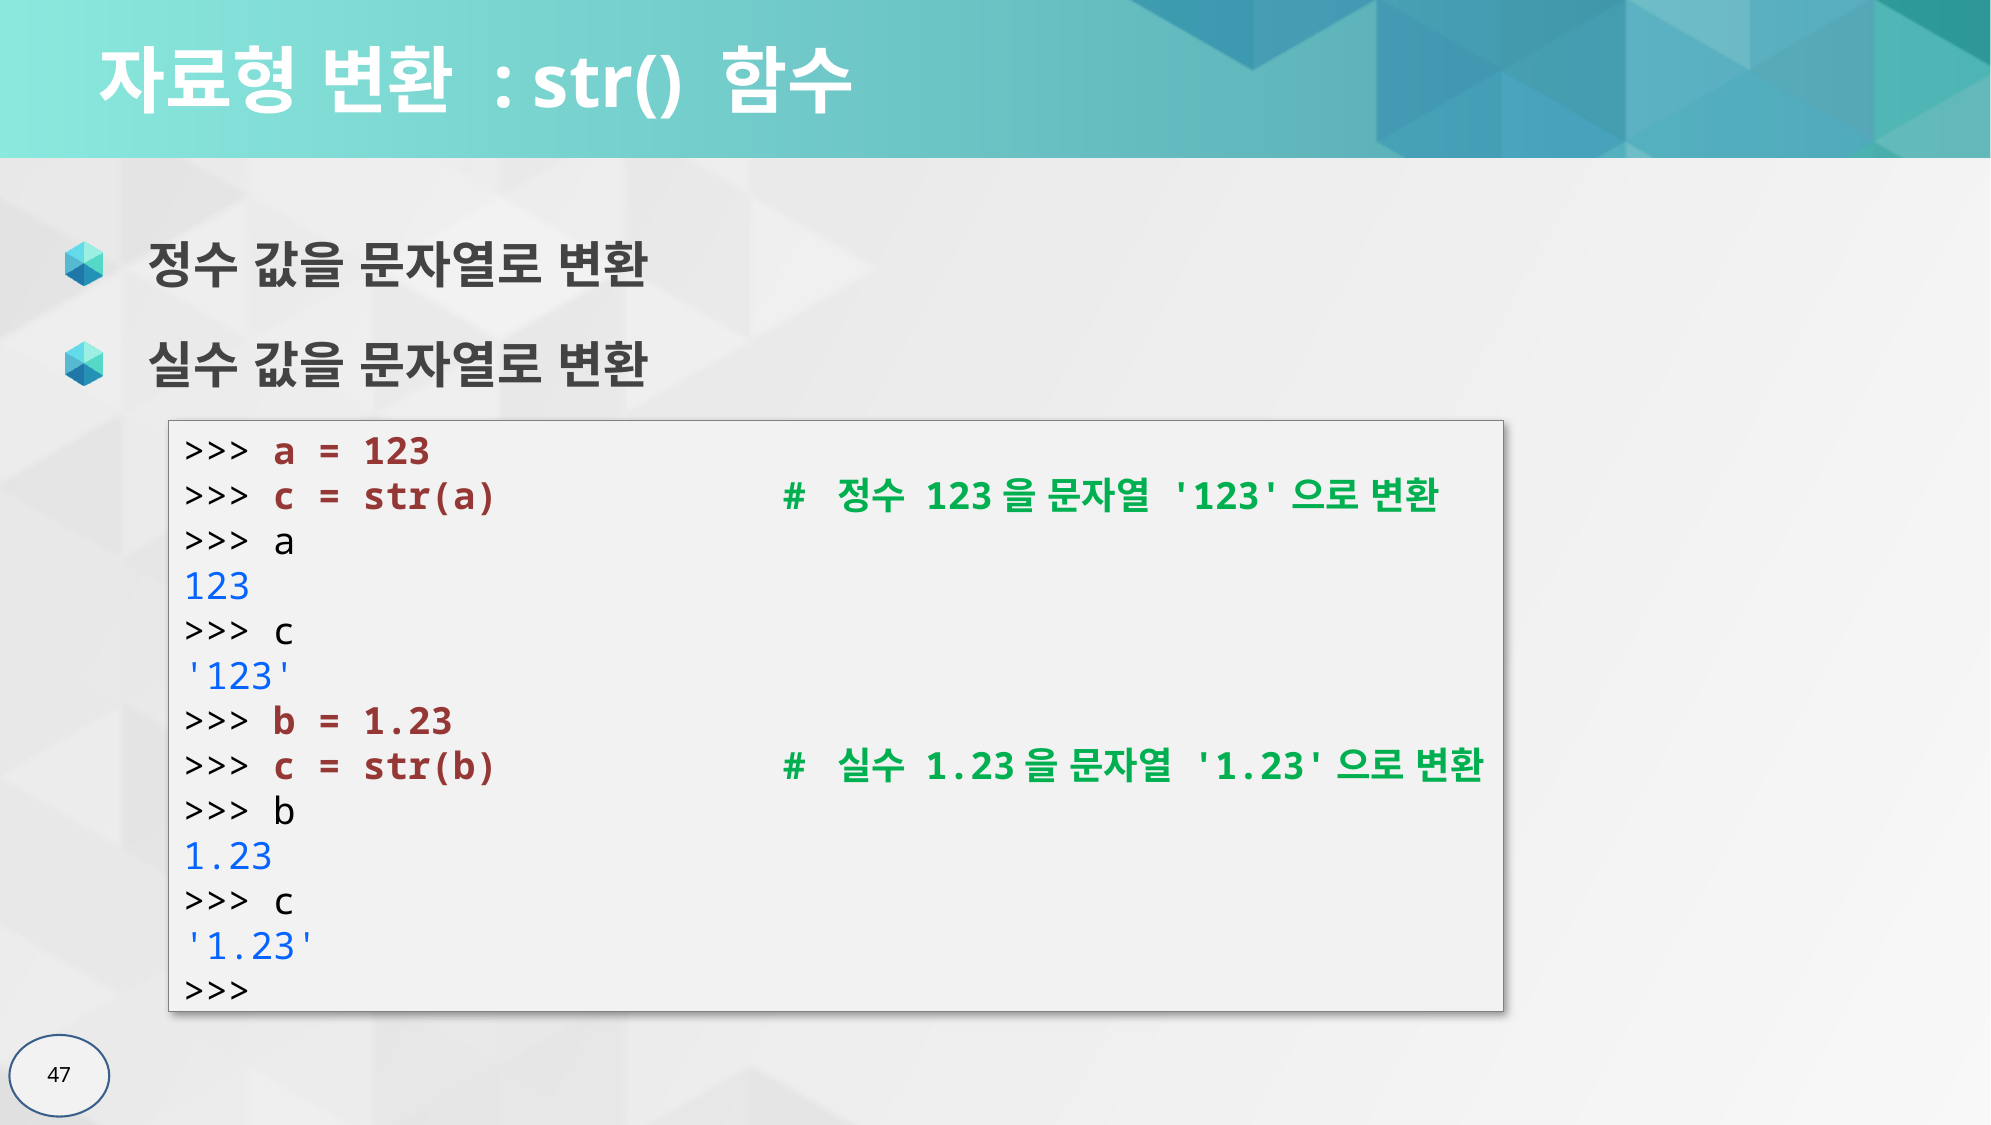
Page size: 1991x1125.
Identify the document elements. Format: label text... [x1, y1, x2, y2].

text_box >>> a = 123 >>> c = str(a) # 정수 123을 문자열 '123'으로 변환 >>> a 123 >>> c '123' >>> b = 1.23 >>> c = str(b) # 실수 1.23을 문자열 '1.23'으로 변환 >>> b 1.23 >>> c '1.23' >>> [168, 420, 1504, 1012]
title 자료형 변환 : str() 함수 [83, 0, 1681, 158]
list 정수 값을 문자열로 변환 실수 값을 문자열로 변환 [50, 196, 1929, 1079]
picture [0, 0, 1991, 1125]
